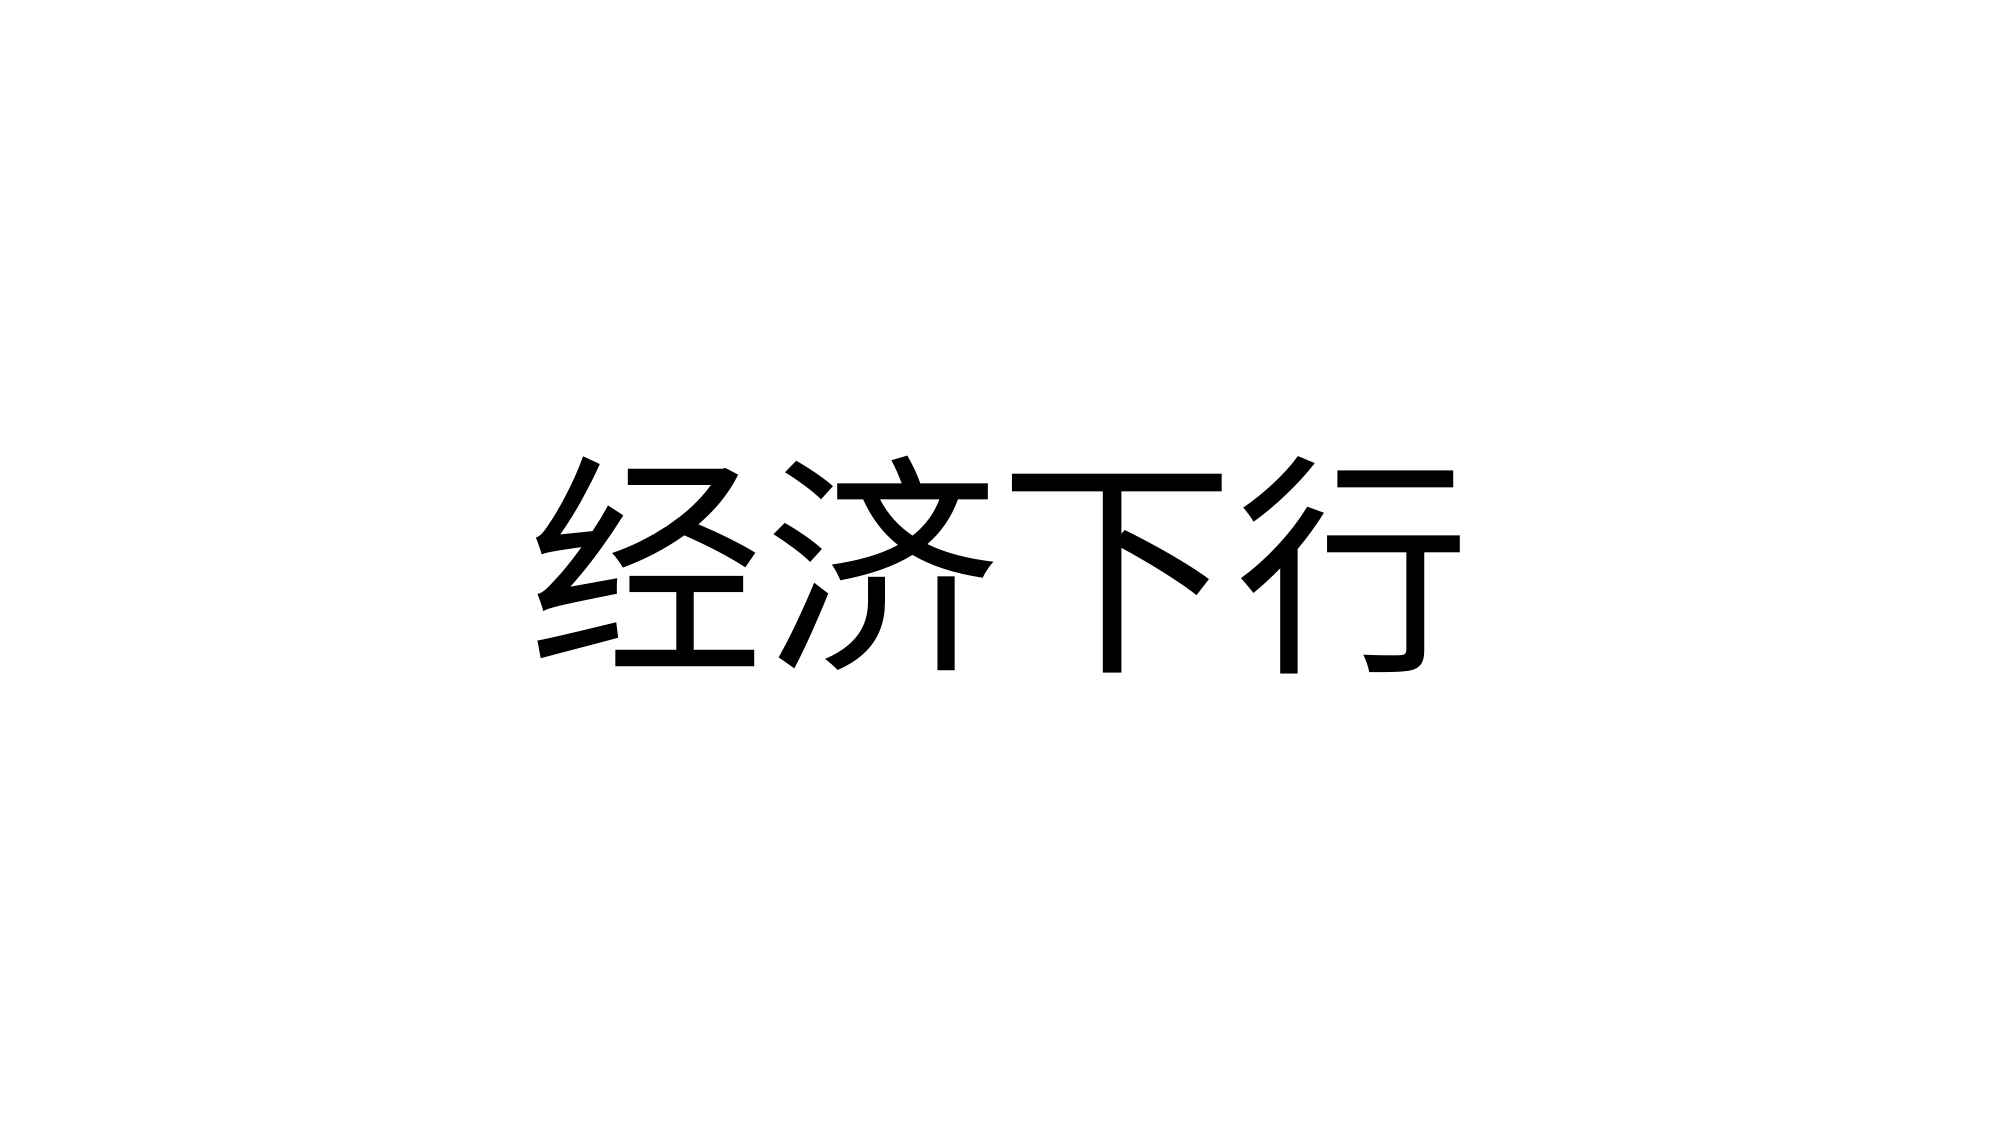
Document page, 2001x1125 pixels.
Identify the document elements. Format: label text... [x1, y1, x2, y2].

text_box 经济下行 [0, 412, 2000, 710]
